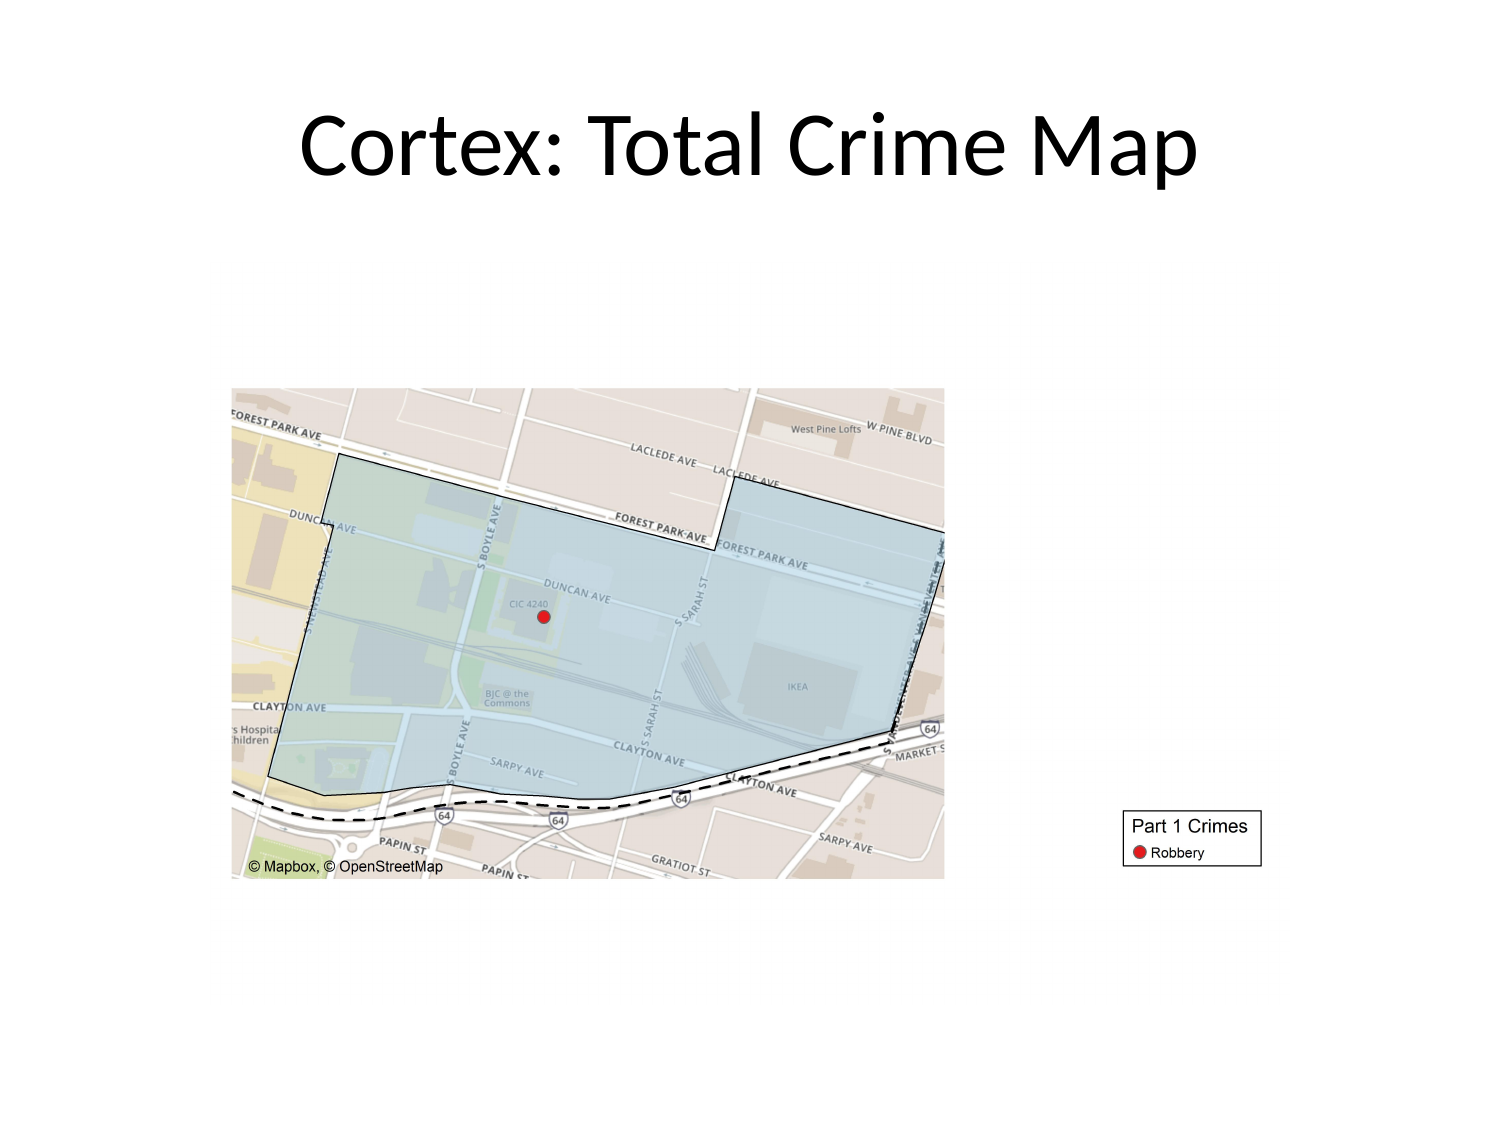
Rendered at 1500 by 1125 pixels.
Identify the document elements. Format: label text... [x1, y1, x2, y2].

picture [210, 262, 1290, 1005]
title Cortex: Total Crime Map [75, 45, 1425, 233]
